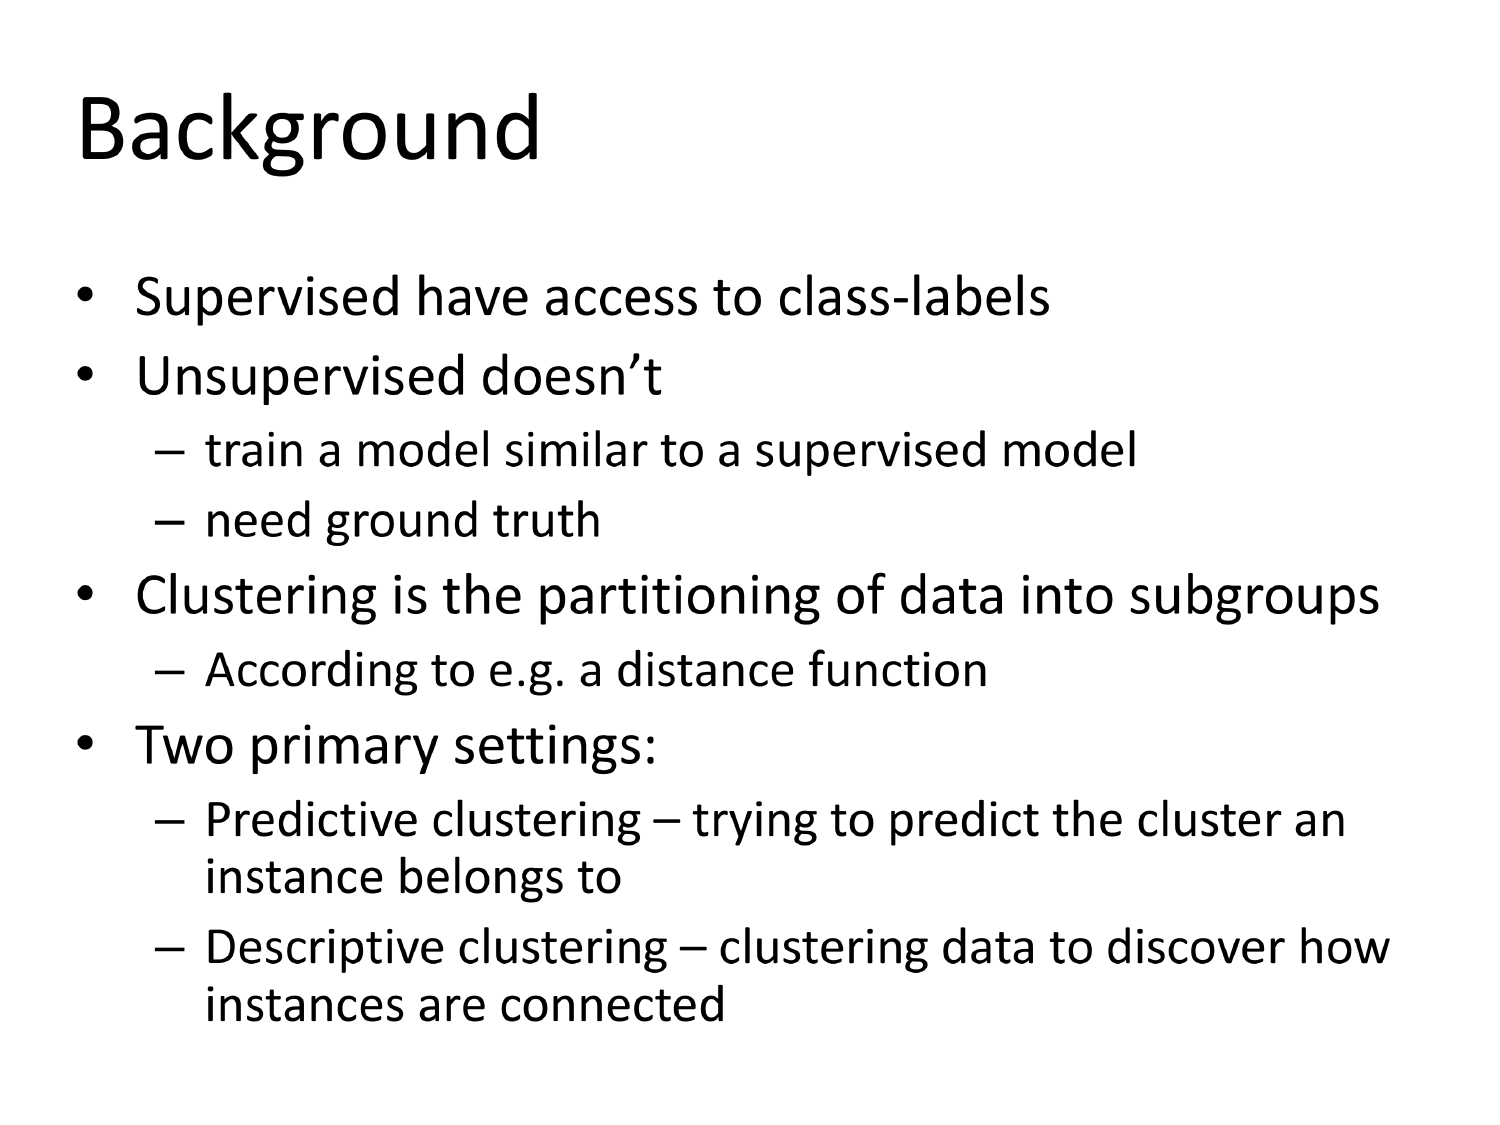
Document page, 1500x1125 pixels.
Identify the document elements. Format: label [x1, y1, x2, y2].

picture [59, 71, 1458, 1066]
